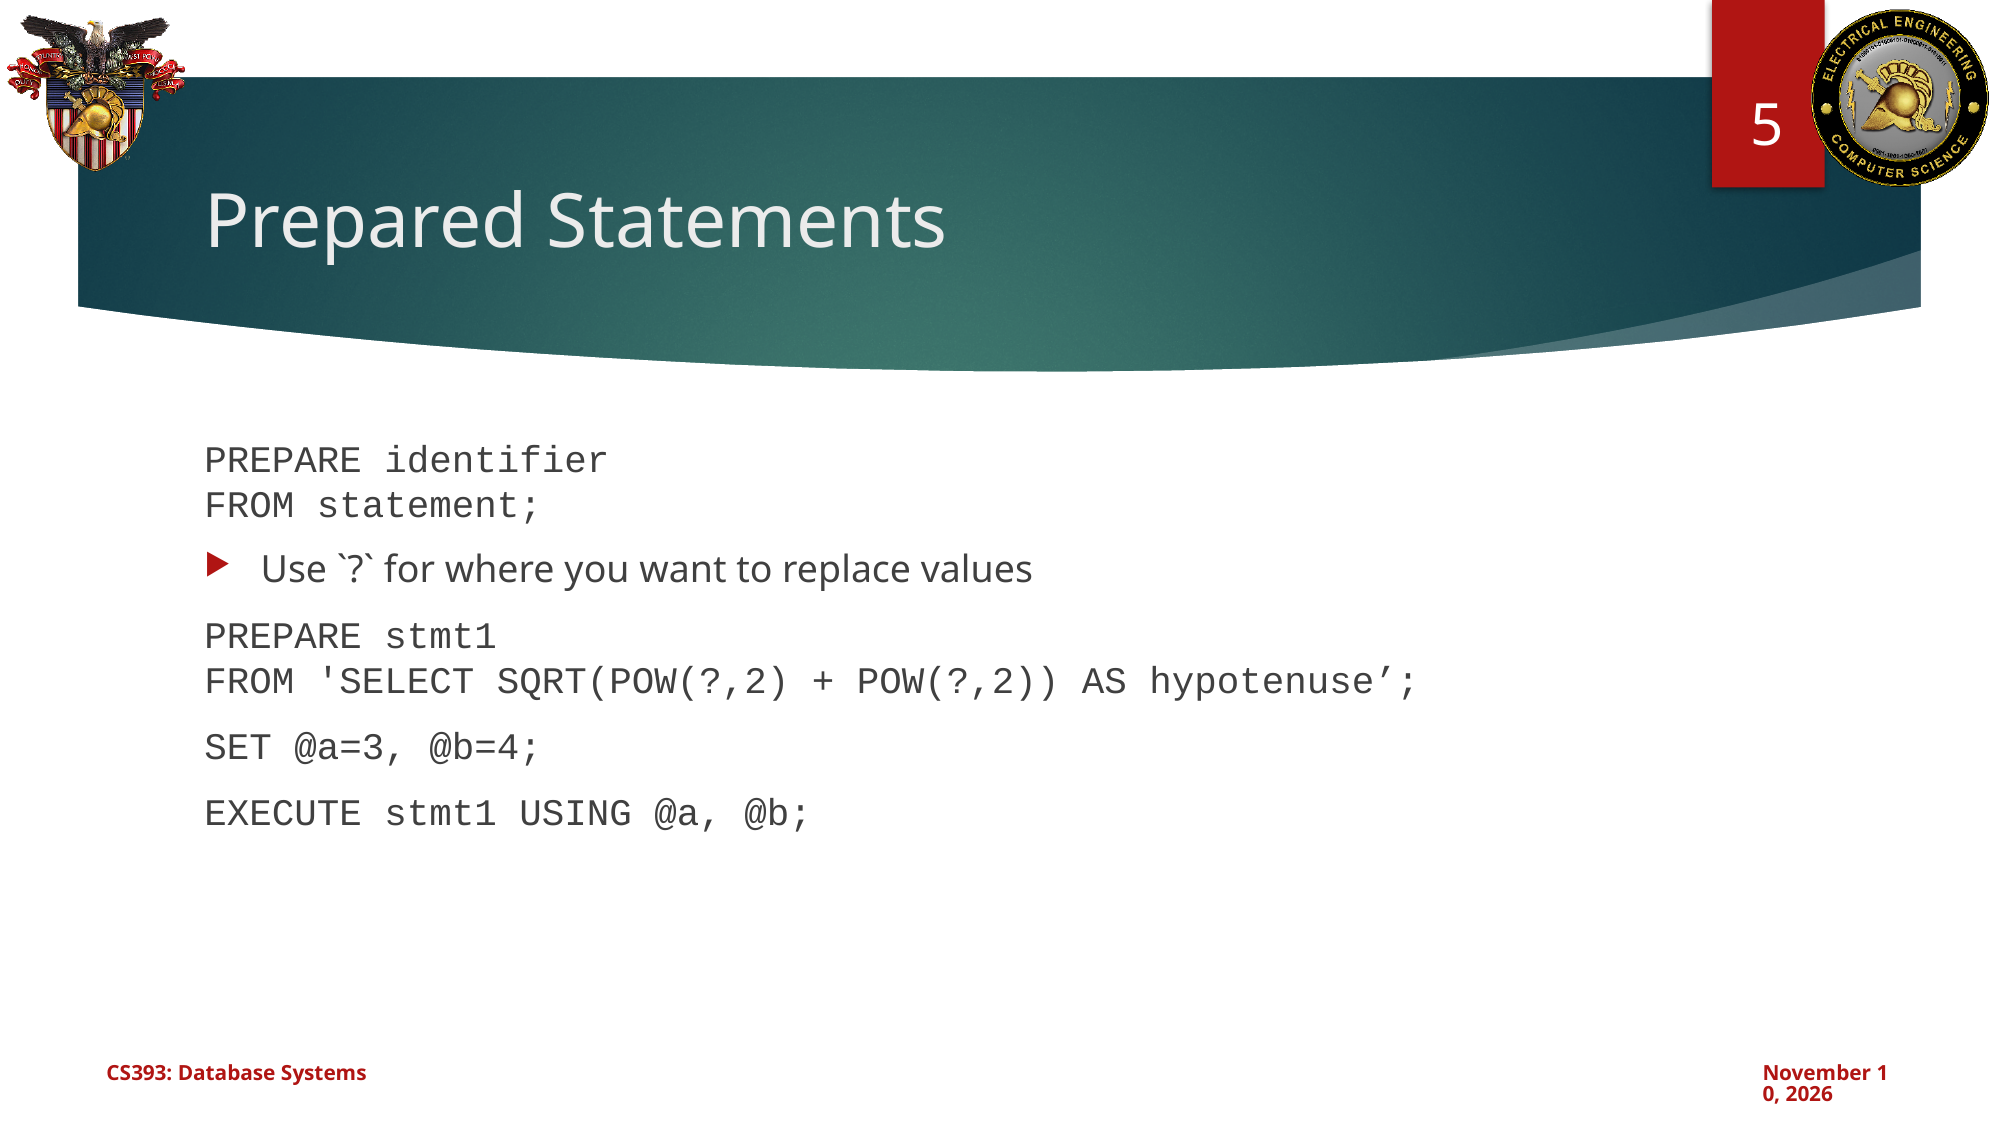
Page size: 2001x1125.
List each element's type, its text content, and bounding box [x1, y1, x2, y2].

footer CS393: Database Systems [91, 1048, 726, 1100]
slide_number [1747, 1048, 1910, 1099]
title Prepared Statements [189, 159, 1638, 276]
slide_number 5 [1698, 48, 1836, 175]
list PREPARE identifier FROM statement; Use `?` for where you want to replace values PREPARE stmt1 FROM 'SELECT SQRT(POW(?,2) + POW(?,2)) AS hypotenuse’; SET @a=3, @b=4; EXECUTE stmt1 USING @a, @b; [189, 427, 1638, 988]
picture [7, 3, 185, 184]
picture [1809, 7, 1990, 188]
